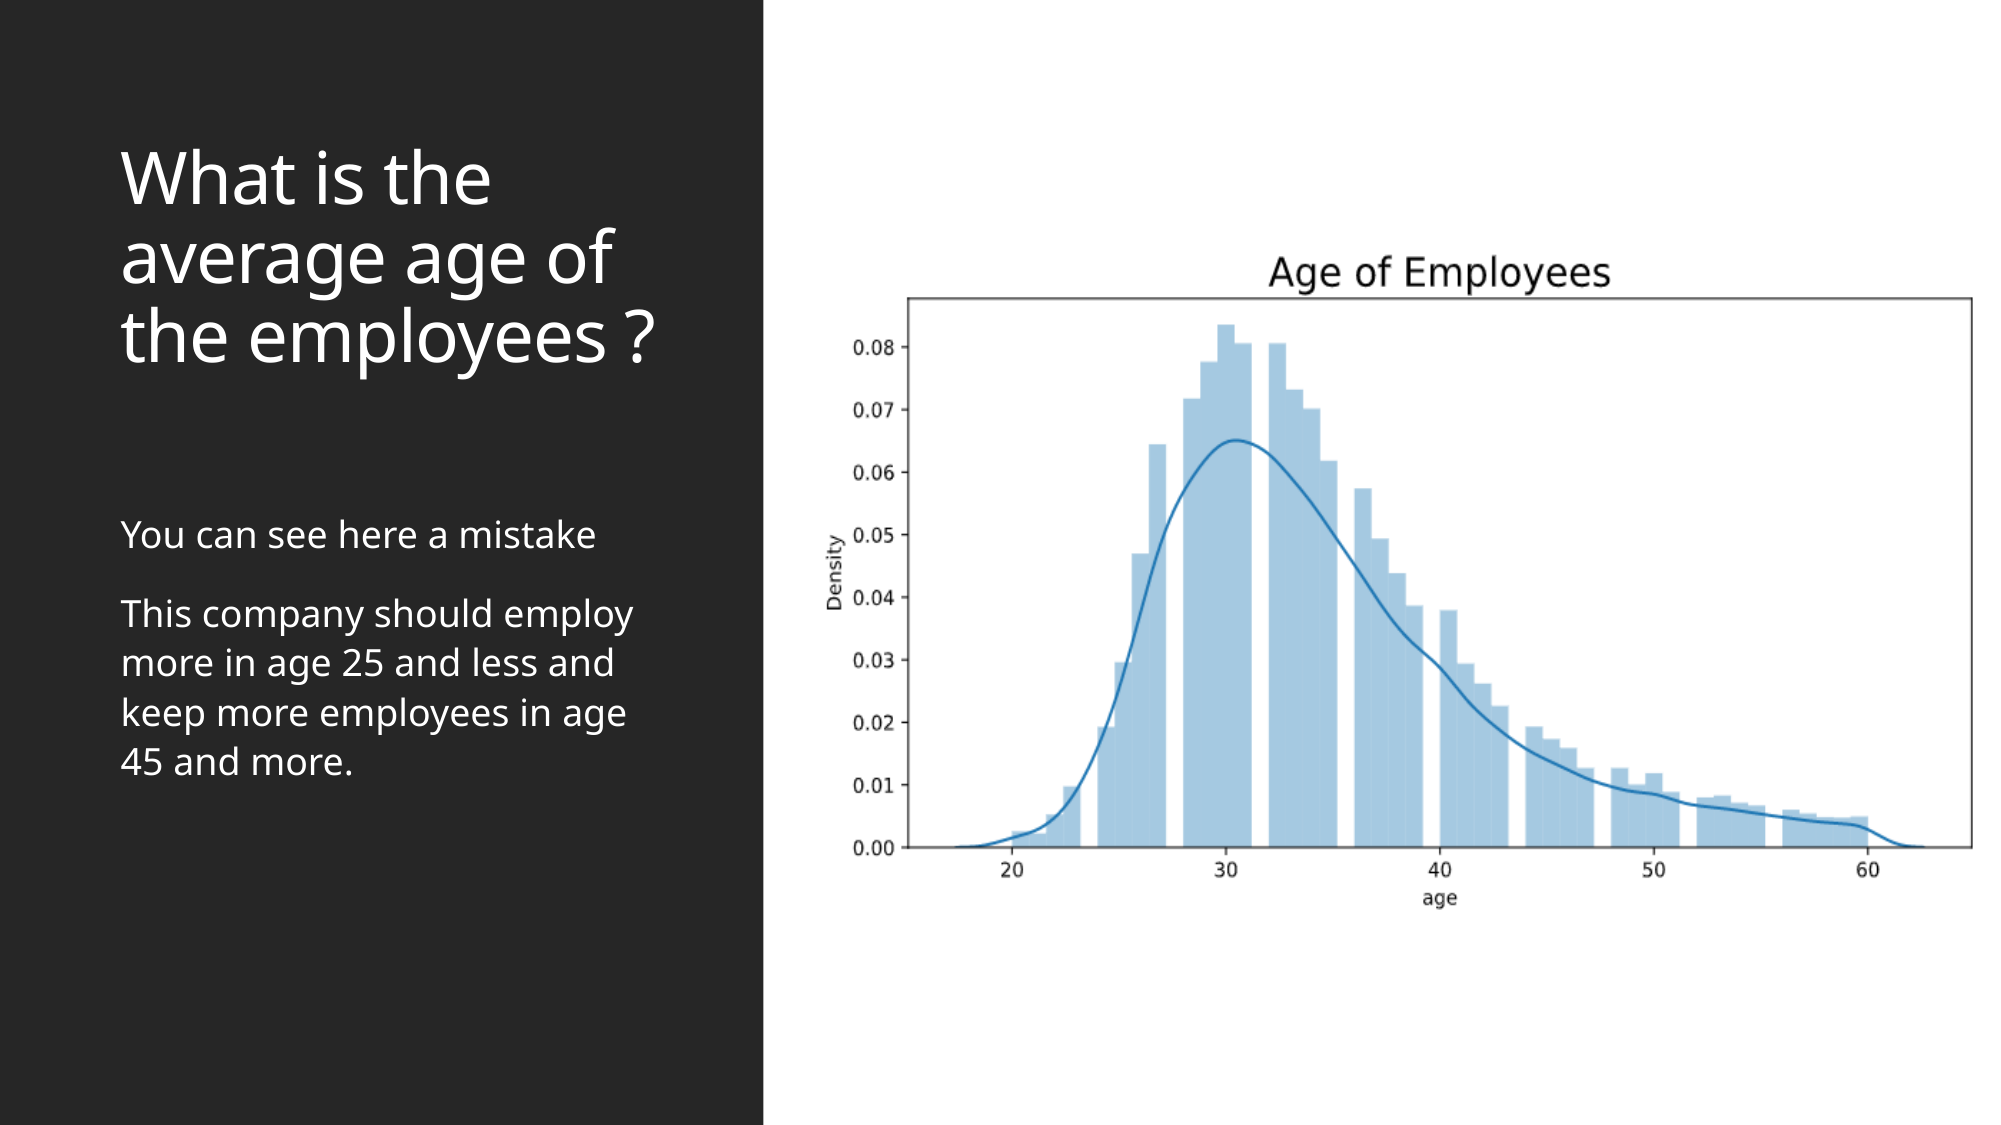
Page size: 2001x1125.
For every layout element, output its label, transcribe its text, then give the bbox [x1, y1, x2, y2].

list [790, 249, 2000, 919]
list You can see here a mistake This company should employ more in age 25 and less and keep more employees in age 45 and more. [105, 499, 683, 1002]
title What is the average age of the employees ? [105, 128, 683, 473]
